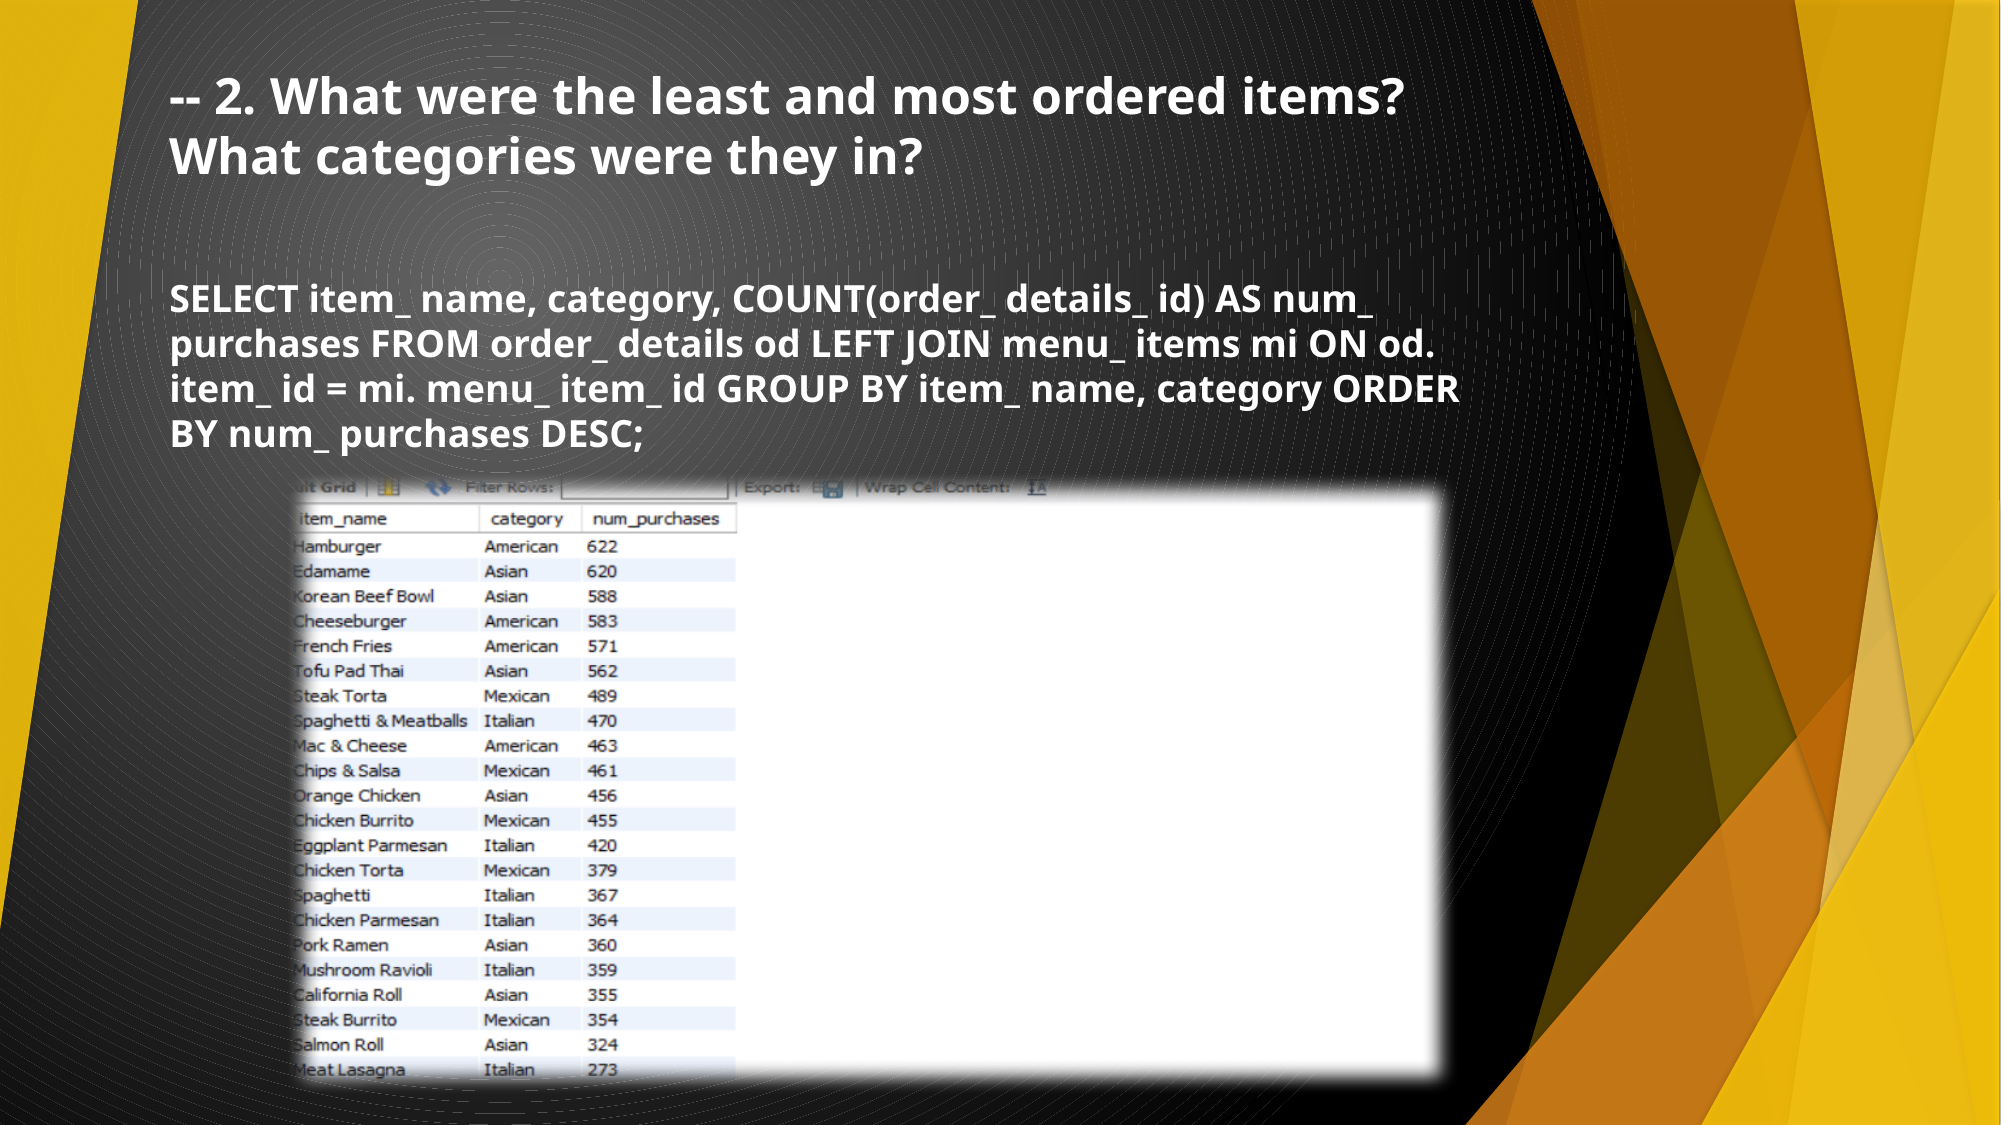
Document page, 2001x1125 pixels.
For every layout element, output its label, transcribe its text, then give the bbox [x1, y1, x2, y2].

text_box -- 2. What were the least and most ordered items? What categories were they in? SELECT item_ name, category, COUNT(order_ details_ id) AS num_ purchases FROM order_ details od LEFT JOIN menu_ items mi ON od. item_ id = mi. menu_ item_ id GROUP BY item_ name, category ORDER BY num_ purchases DESC; [154, 57, 1528, 463]
picture [285, 472, 1457, 1095]
